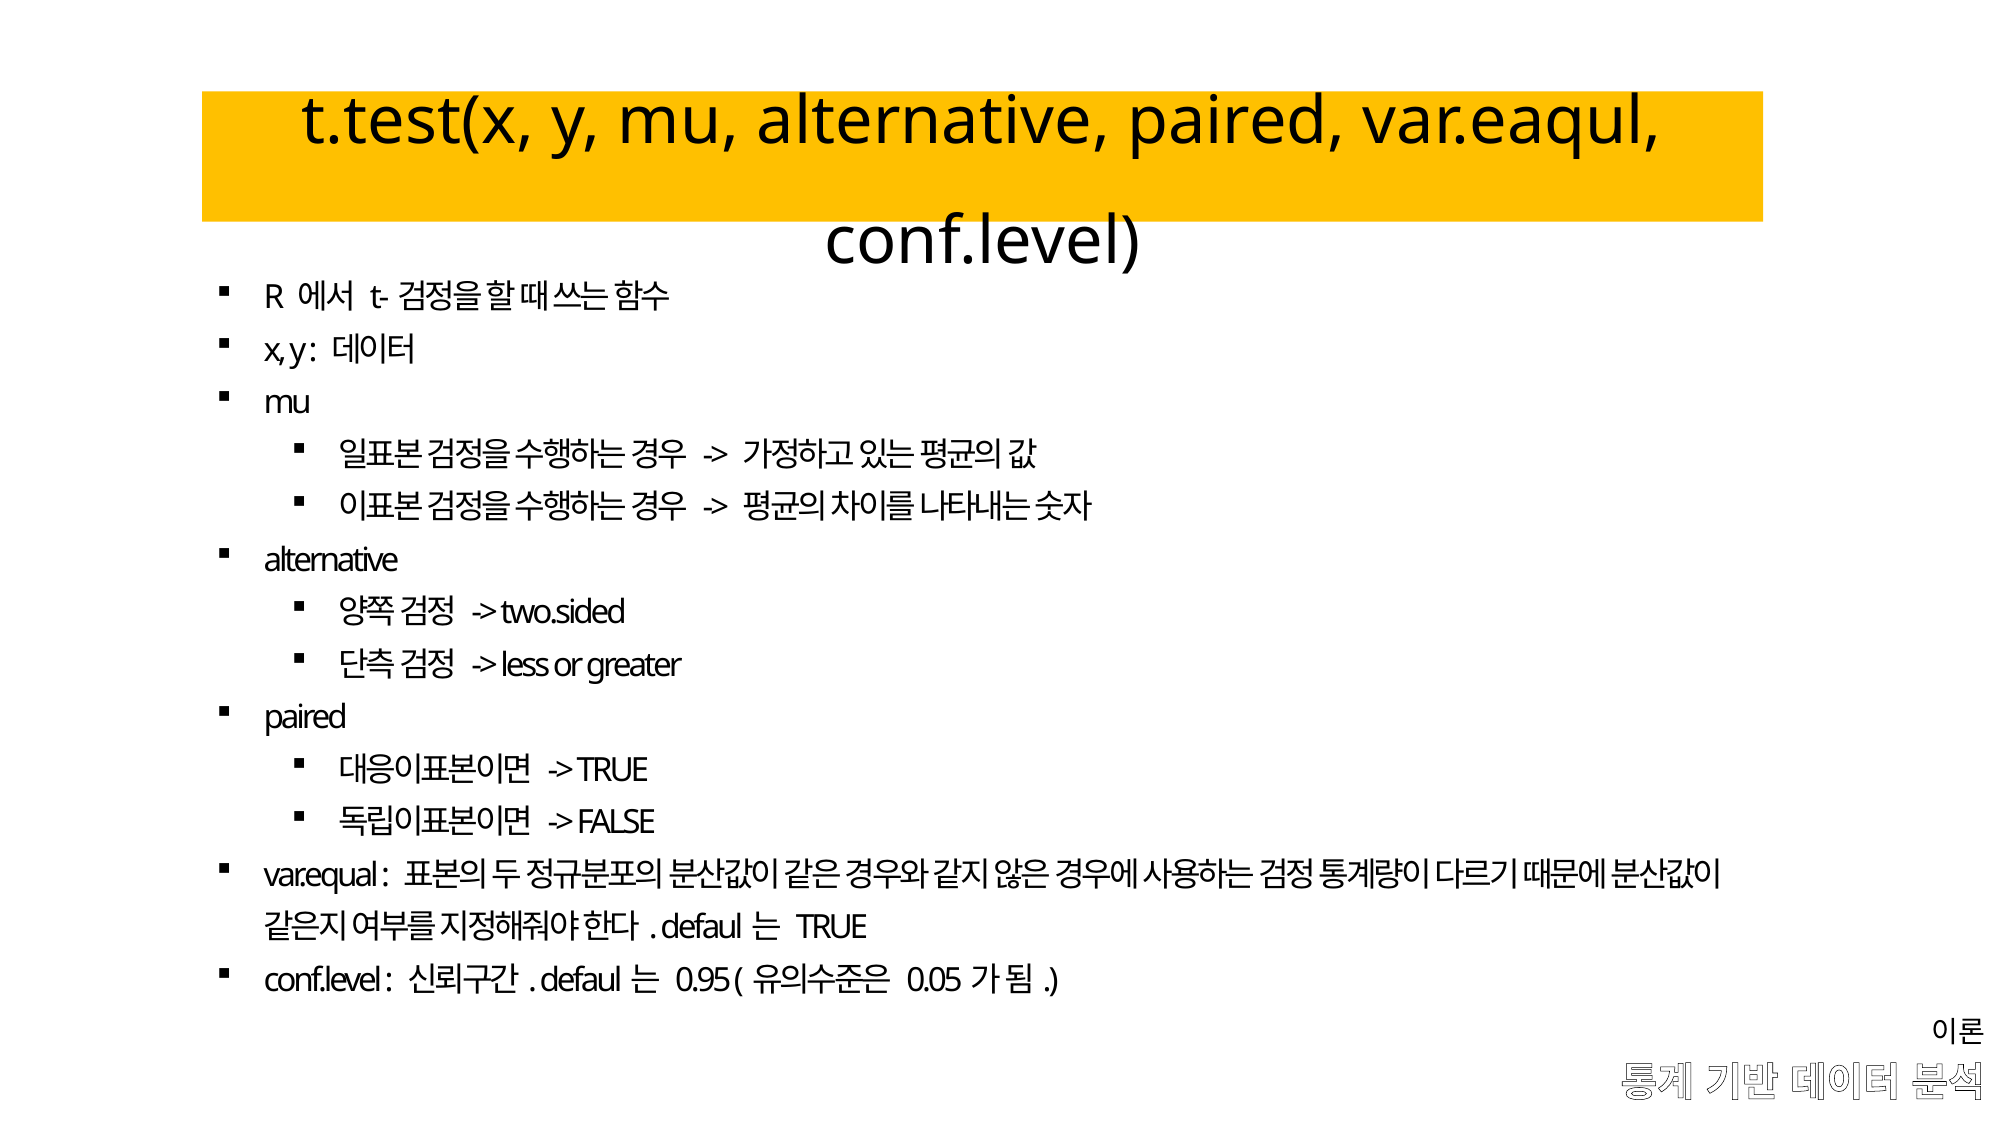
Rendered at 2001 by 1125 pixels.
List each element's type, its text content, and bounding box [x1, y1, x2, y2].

text_box R 에서 t-검정을 할 때 쓰는 함수 x, y : 데이터 mu 일표본 검정을 수행하는 경우 -> 가정하고 있는 평균의 값 이표본 검정을 수행하는 경우 -> 평균의 차이를 나타내는 숫자 alternative 양쪽 검정 -> two.sided 단측 검정 -> less or greater paired 대응이표본이면 -> TRUE 독립이표본이면 -> FALSE var.equal : 표본의 두 정규분포의 분산값이 같은 경우와 같지 않은 경우에 사용하는 검정 통계량이 다르기 때문에 분산값이 같은지 여부를 지정해줘야 한다. defaul는 TRUE conf.level : 신뢰구간. defaul는 0.95 (유의수준은 0.05가 됨.) [201, 255, 1798, 1058]
text_box t.test(x, y, mu, alternative, paired, var.eaqul, conf.level) [202, 91, 1764, 222]
text_box 이론 [1798, 1005, 2000, 1056]
title 통계 기반 데이터 분석 [1549, 1056, 2000, 1125]
